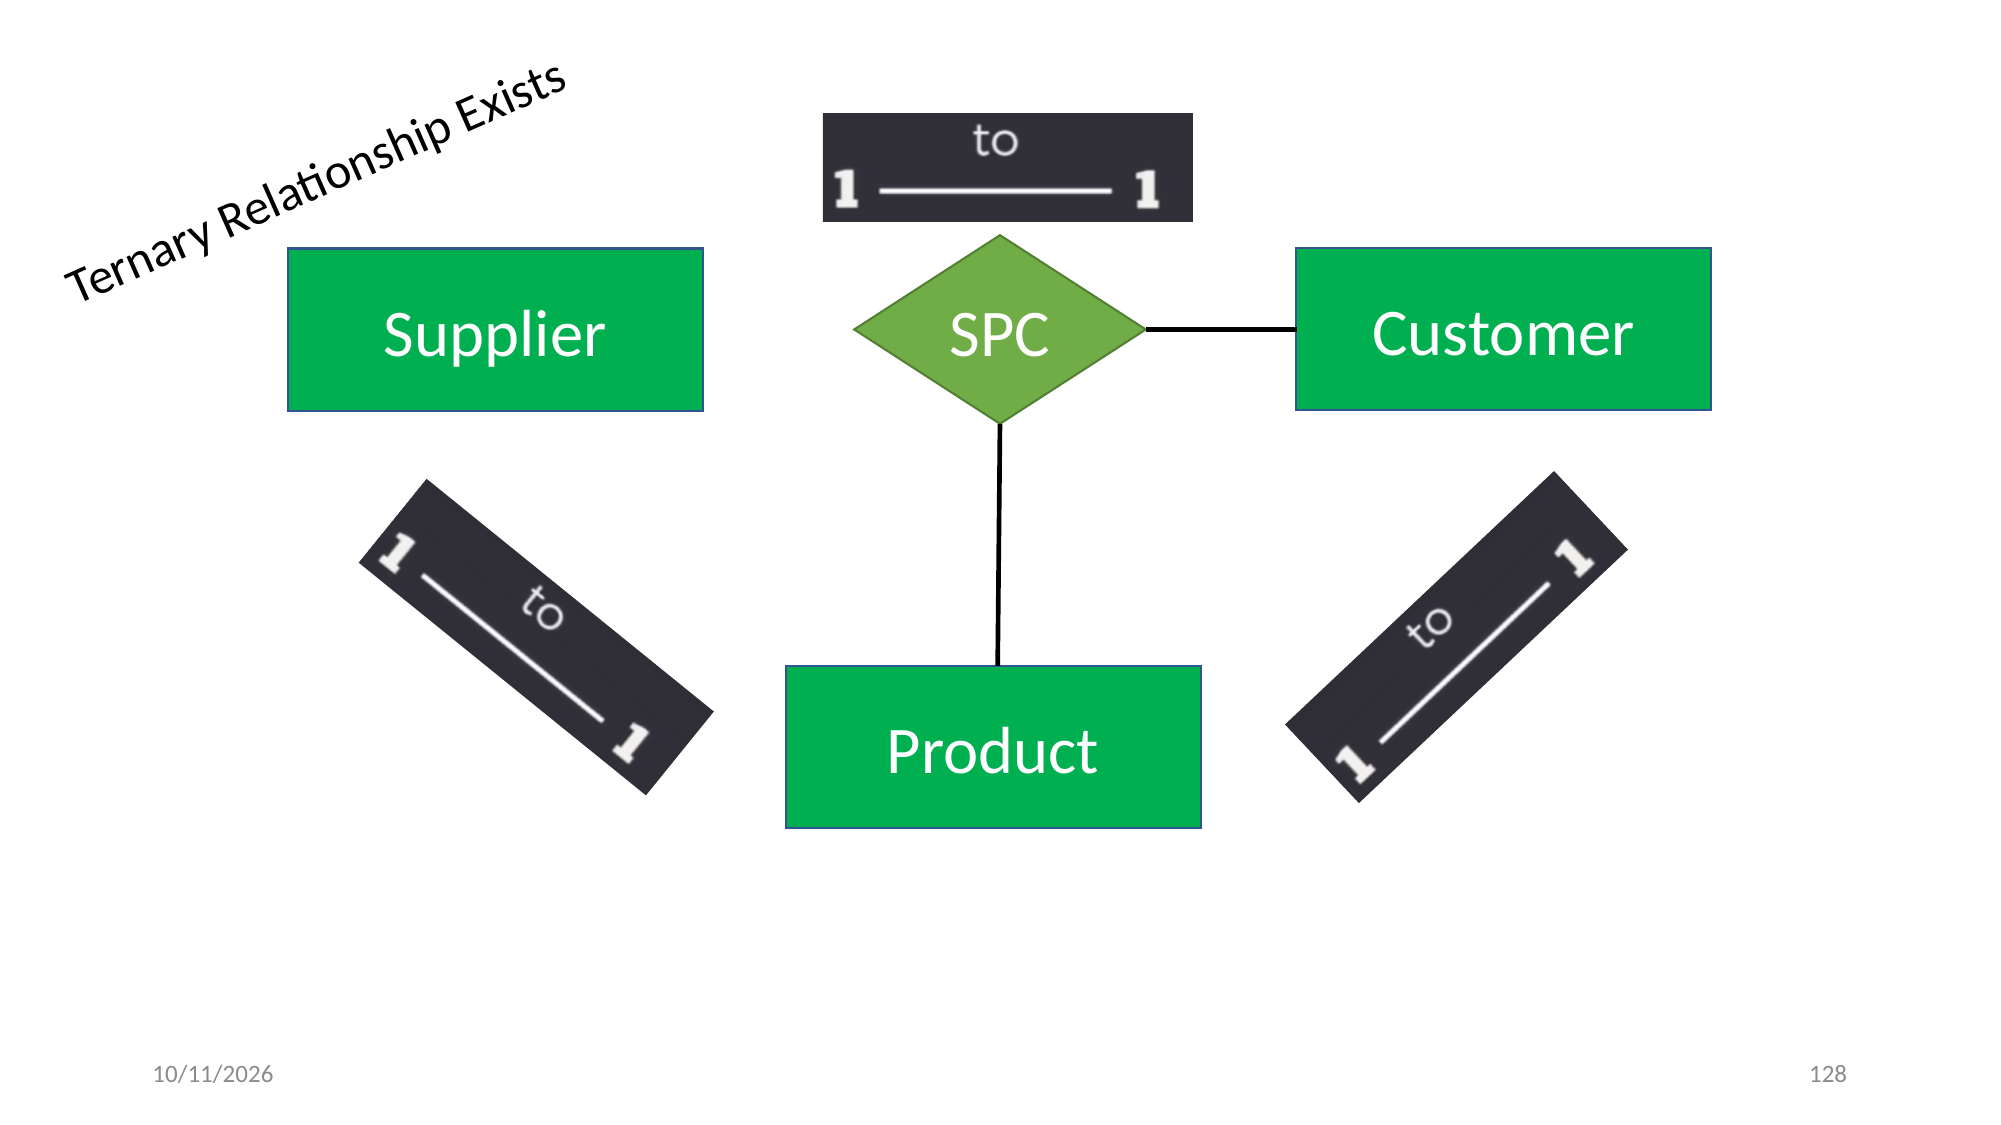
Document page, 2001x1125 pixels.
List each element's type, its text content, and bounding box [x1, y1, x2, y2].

text_box Customer [1295, 247, 1712, 411]
slide_number 128 [1412, 1042, 1863, 1103]
text_box SPC [852, 233, 1146, 424]
text_box Ternary Relationship Exists [40, 27, 590, 328]
picture [351, 479, 722, 796]
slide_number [137, 1042, 588, 1103]
picture [1271, 471, 1642, 803]
picture [822, 113, 1193, 222]
text_box Supplier [287, 247, 704, 412]
text_box Product [785, 665, 1202, 829]
